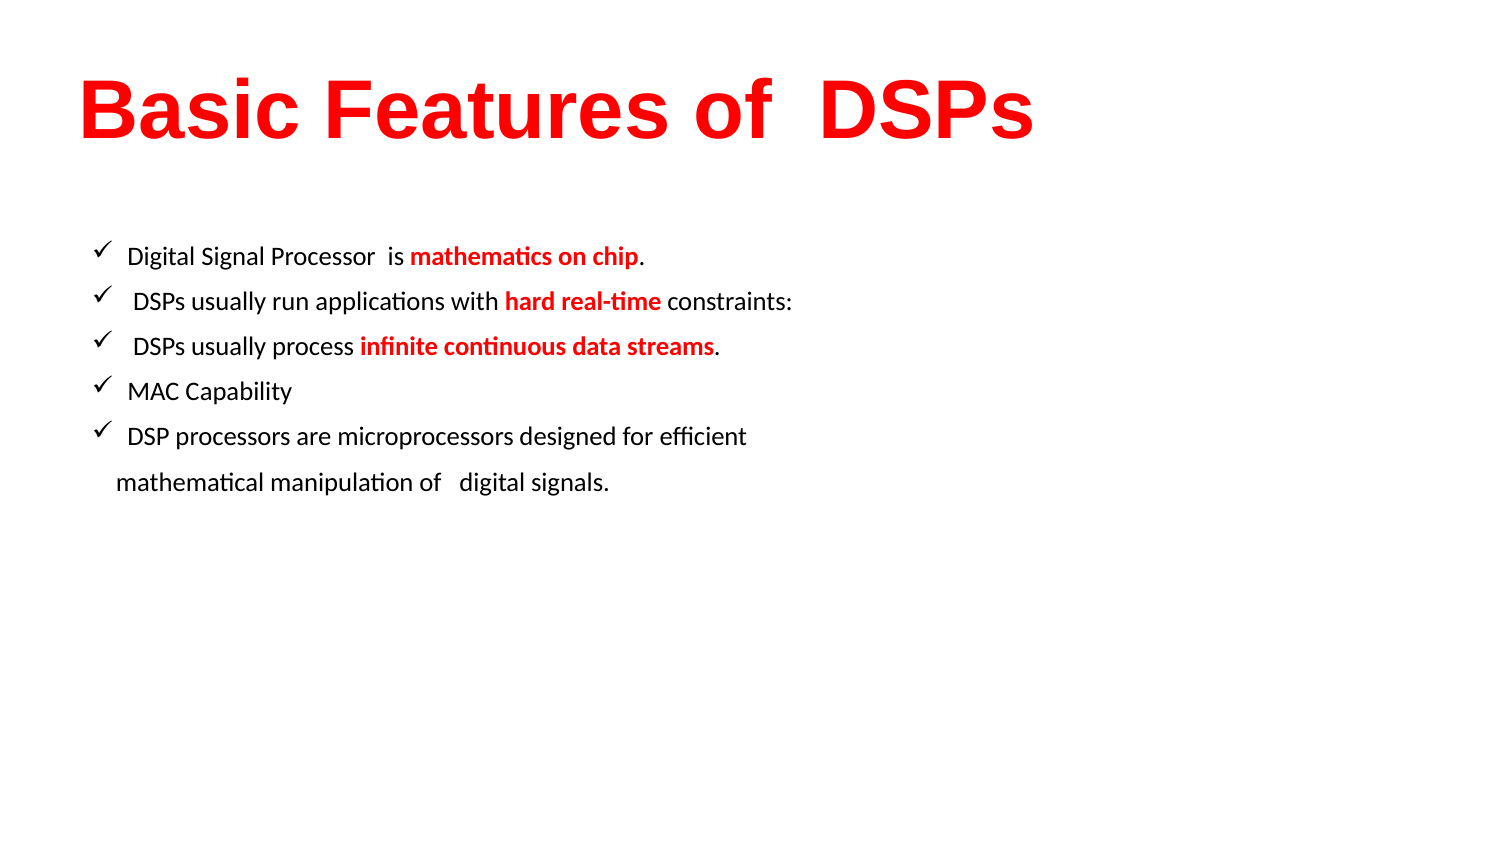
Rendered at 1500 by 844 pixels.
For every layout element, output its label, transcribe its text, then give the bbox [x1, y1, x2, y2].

text_box Basic Features of DSPs [51, 47, 1064, 208]
text_box Digital Signal Processor is mathematics on chip. DSPs usually run applications with hard real-time constraints: DSPs usually process infinite continuous data streams. MAC Capability DSP processors are microprocessors designed for efficient mathematical manipulation of digital signals. [77, 154, 1500, 729]
